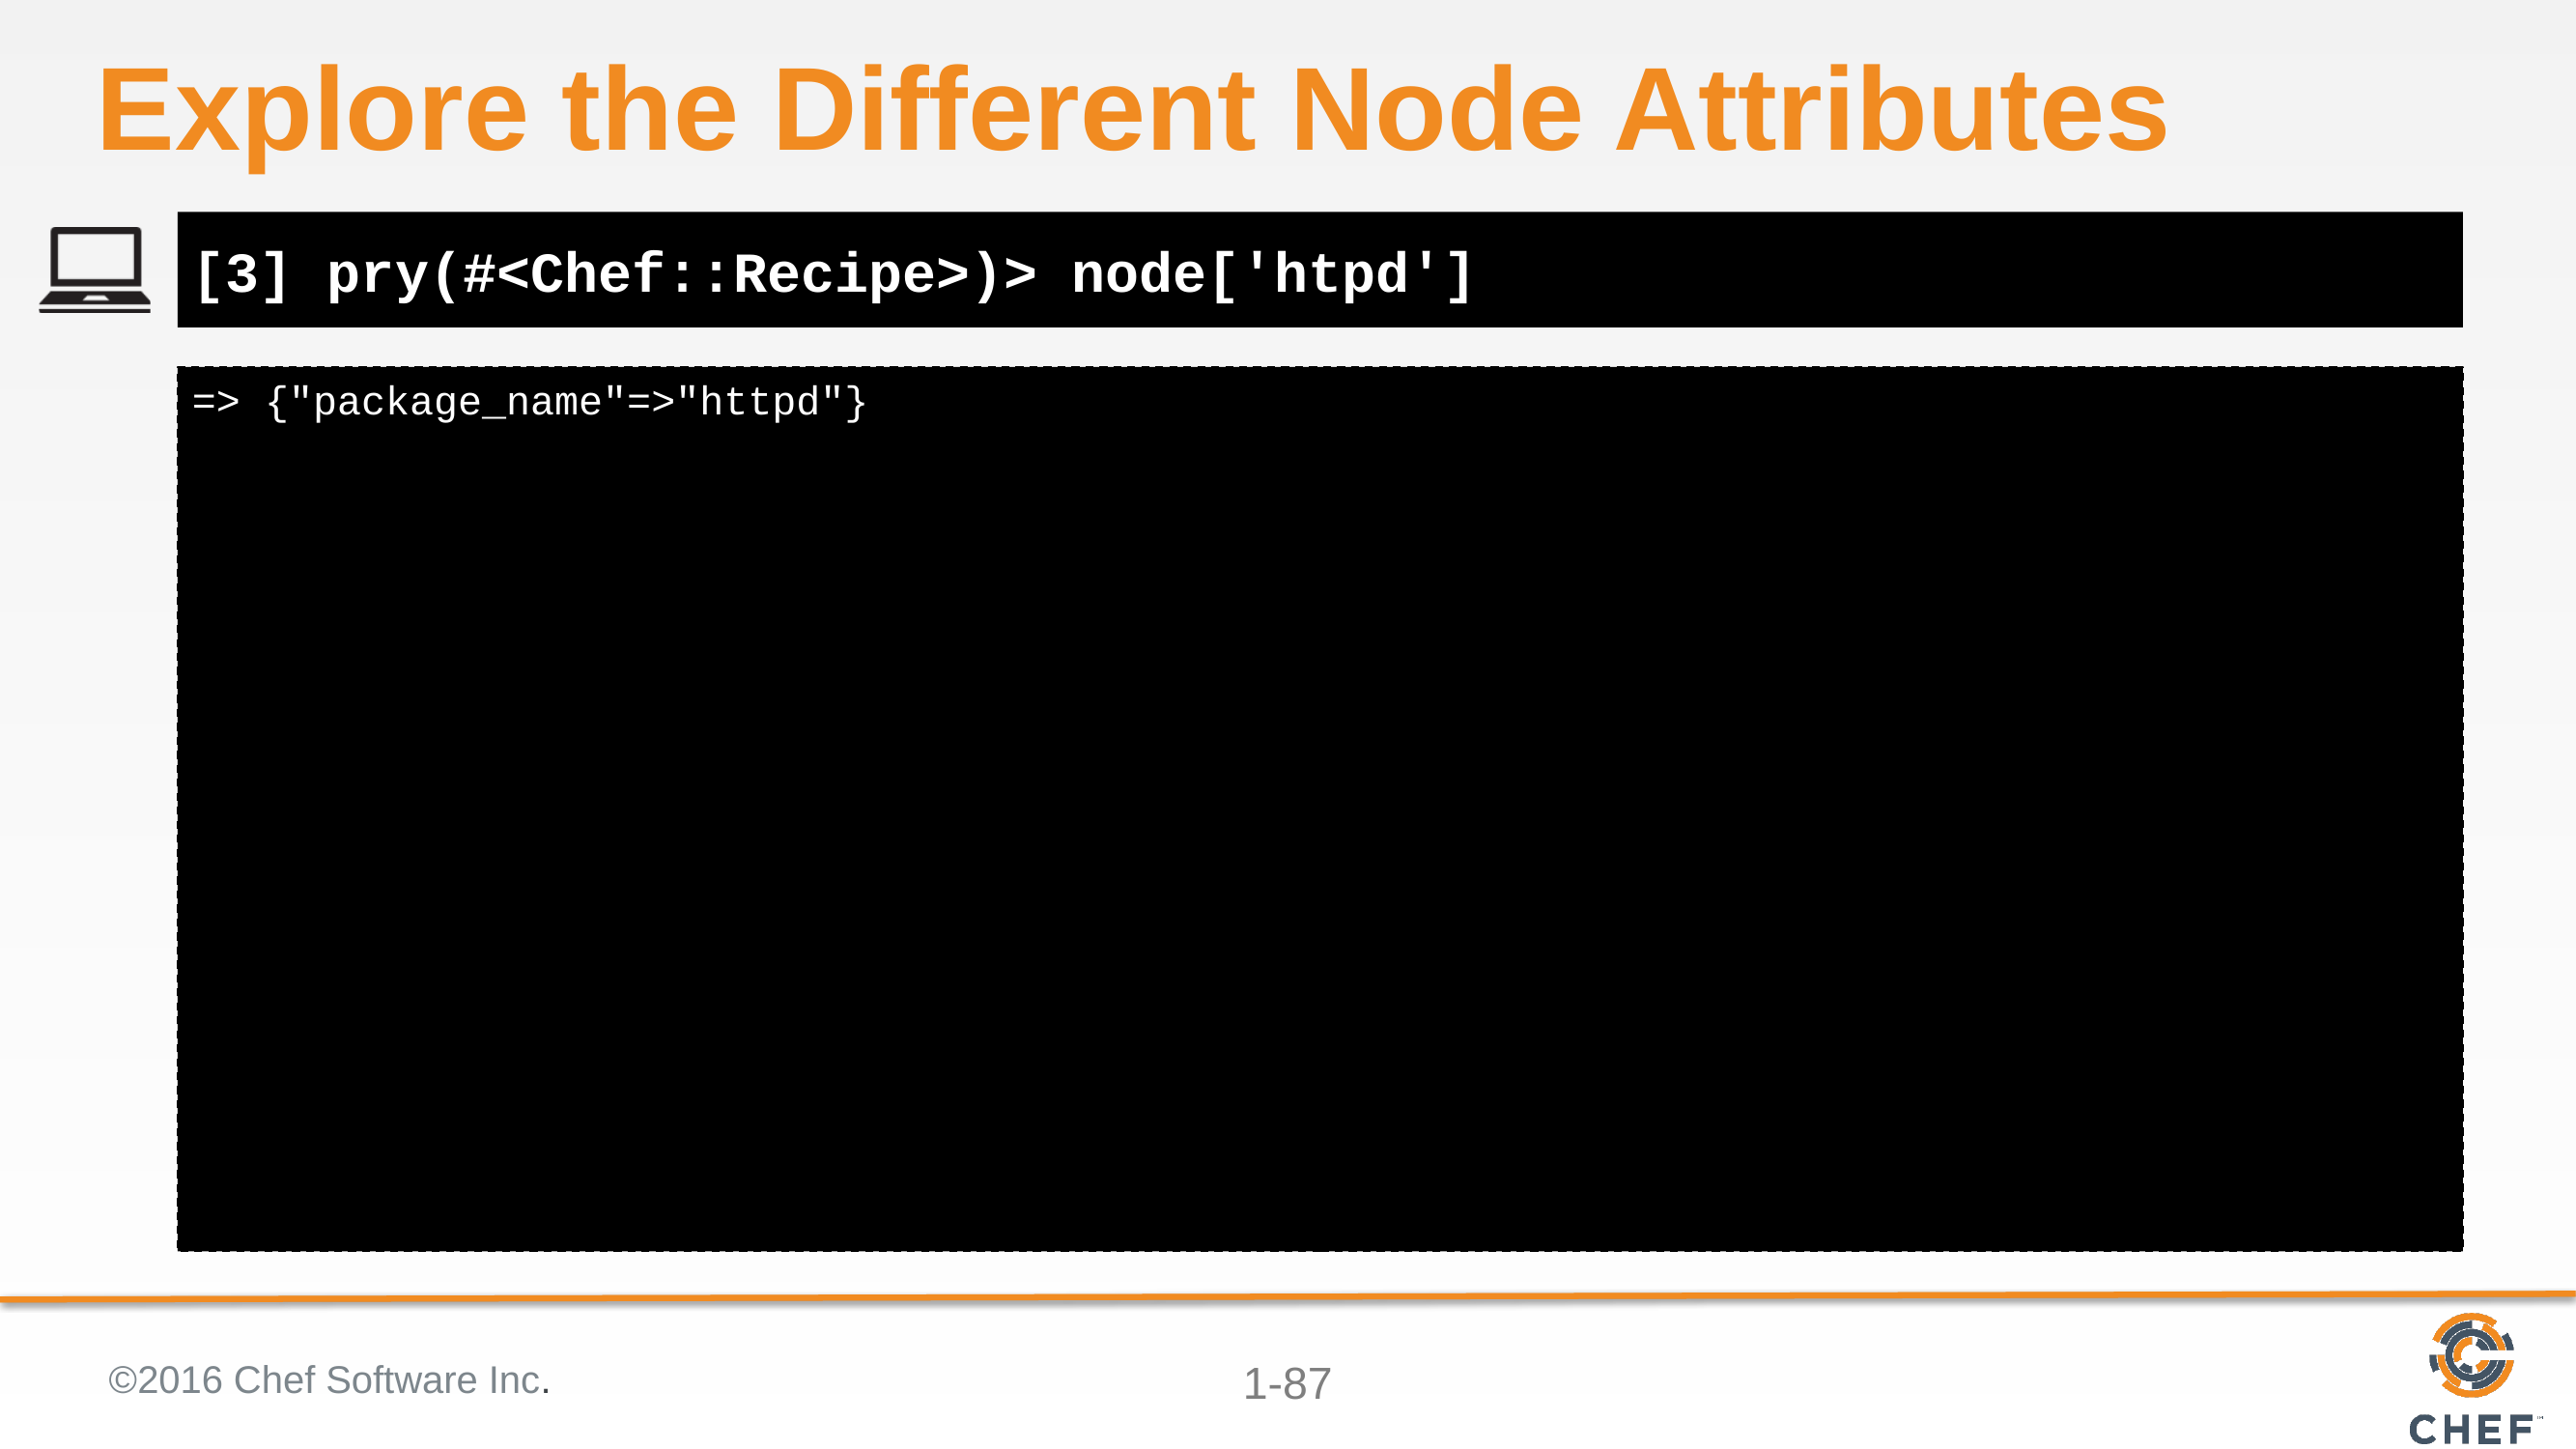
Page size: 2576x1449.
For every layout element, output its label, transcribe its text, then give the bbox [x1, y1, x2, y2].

picture [2399, 1297, 2551, 1449]
list => {"package_name"=>"httpd"} [177, 366, 2464, 1252]
title Explore the Different Node Attributes [96, 48, 2463, 180]
list [3] pry(#<Chef::Recipe>)> node['htpd'] [177, 212, 2463, 327]
